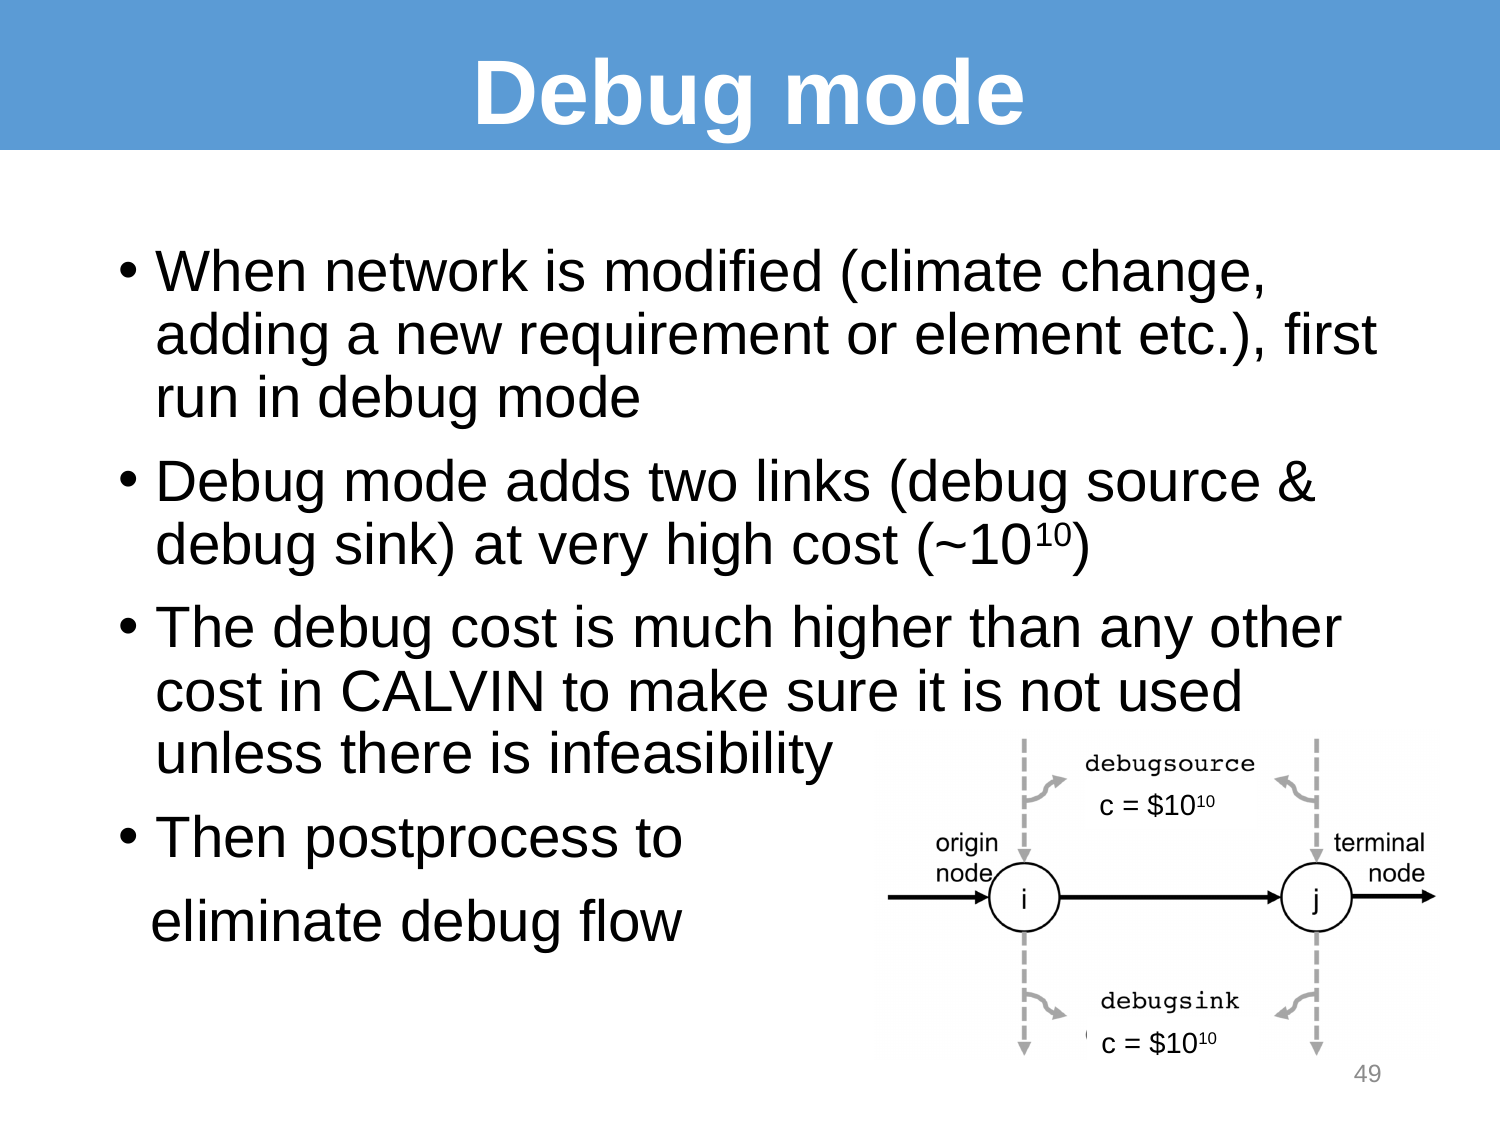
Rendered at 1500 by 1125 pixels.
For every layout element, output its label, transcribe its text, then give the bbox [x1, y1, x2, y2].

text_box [874, 729, 1440, 1068]
list When network is modified (climate change, adding a new requirement or element etc.), first run in debug mode Debug mode adds two links (debug source & debug sink) at very high cost (~1010) The debug cost is much higher than any other cost in CALVIN to make sure it is not used unless there is infeasibility Then postprocess to eliminate debug flow [103, 233, 1397, 1014]
slide_number 49 [1059, 1068, 1397, 1103]
title Debug mode [0, 0, 1500, 150]
